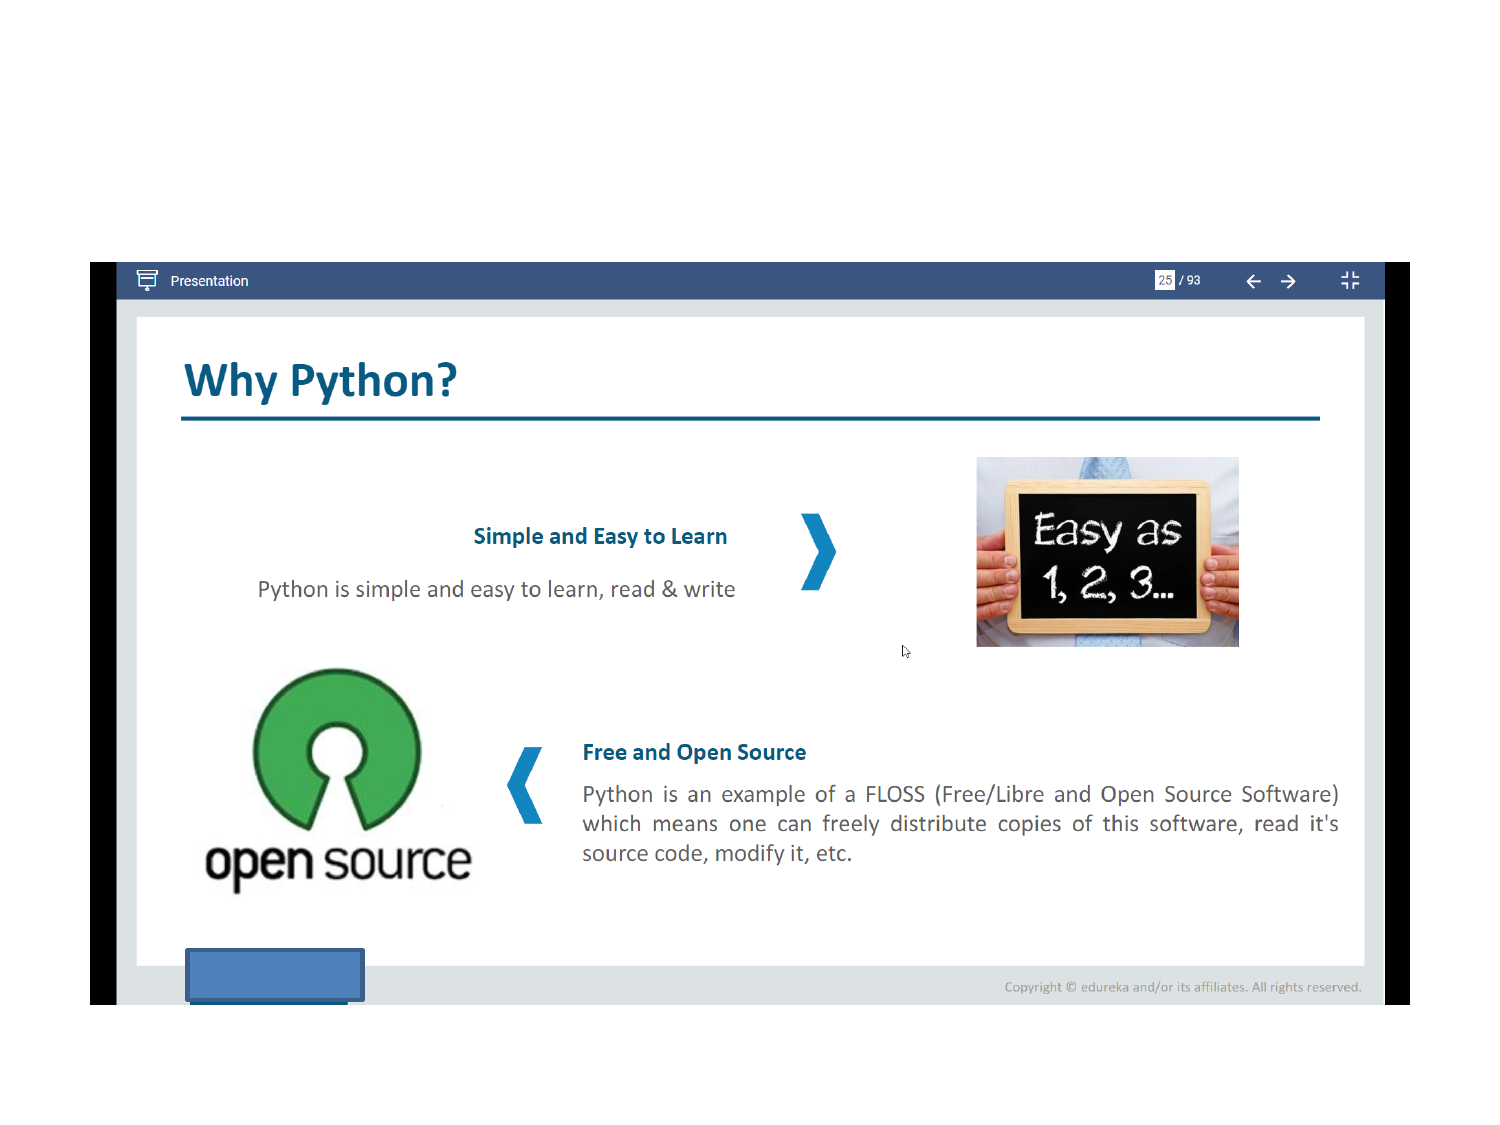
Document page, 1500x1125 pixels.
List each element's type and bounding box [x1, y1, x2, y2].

list [89, 262, 1411, 1006]
